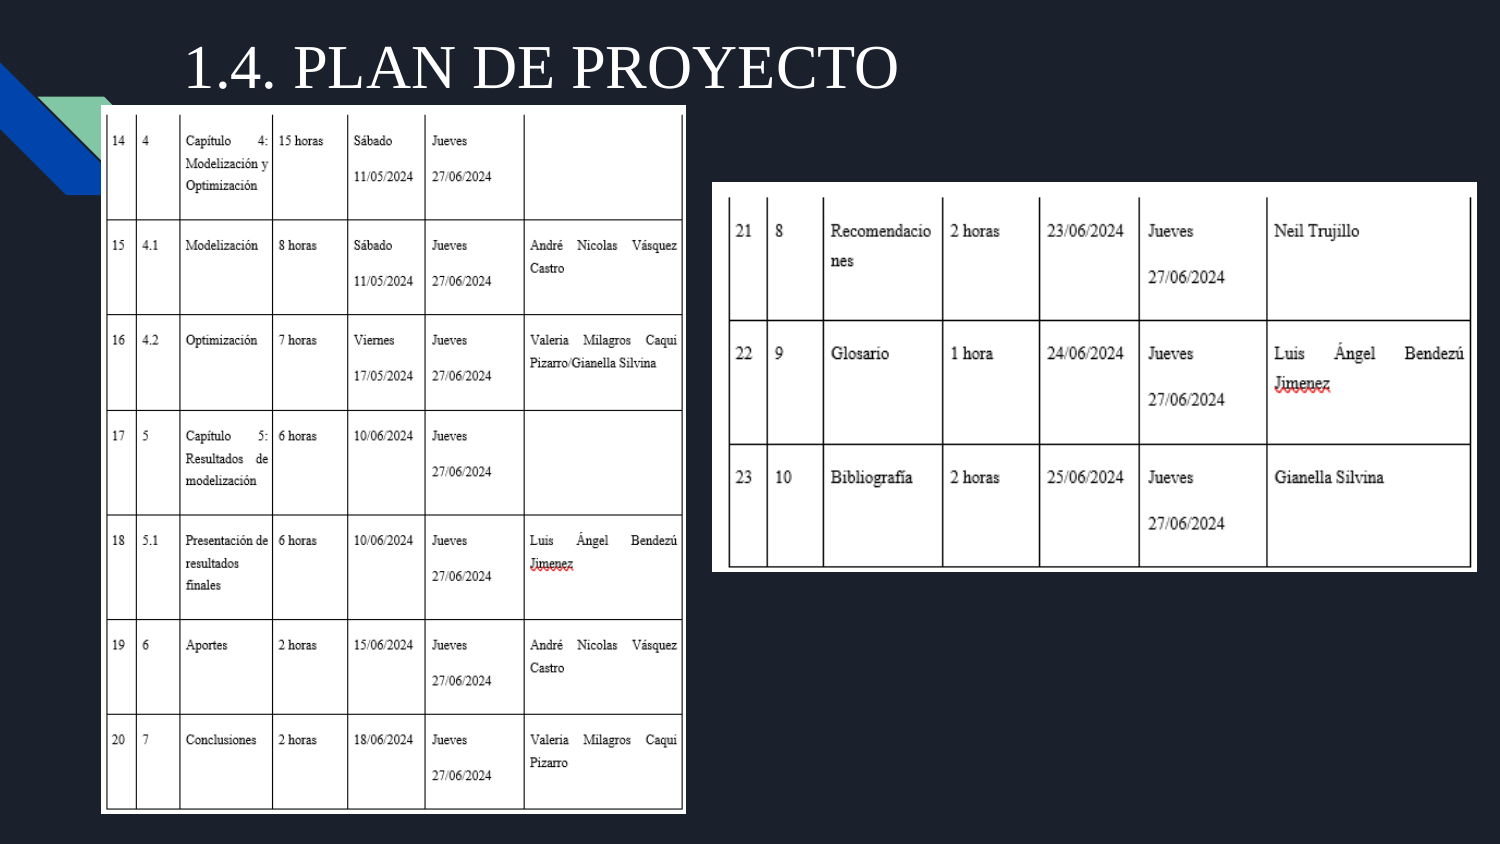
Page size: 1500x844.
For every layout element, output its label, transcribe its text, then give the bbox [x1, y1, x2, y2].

picture [711, 182, 1477, 572]
picture [101, 105, 686, 814]
subtitle 1.4. PLAN DE PROYECTO [113, 0, 972, 130]
